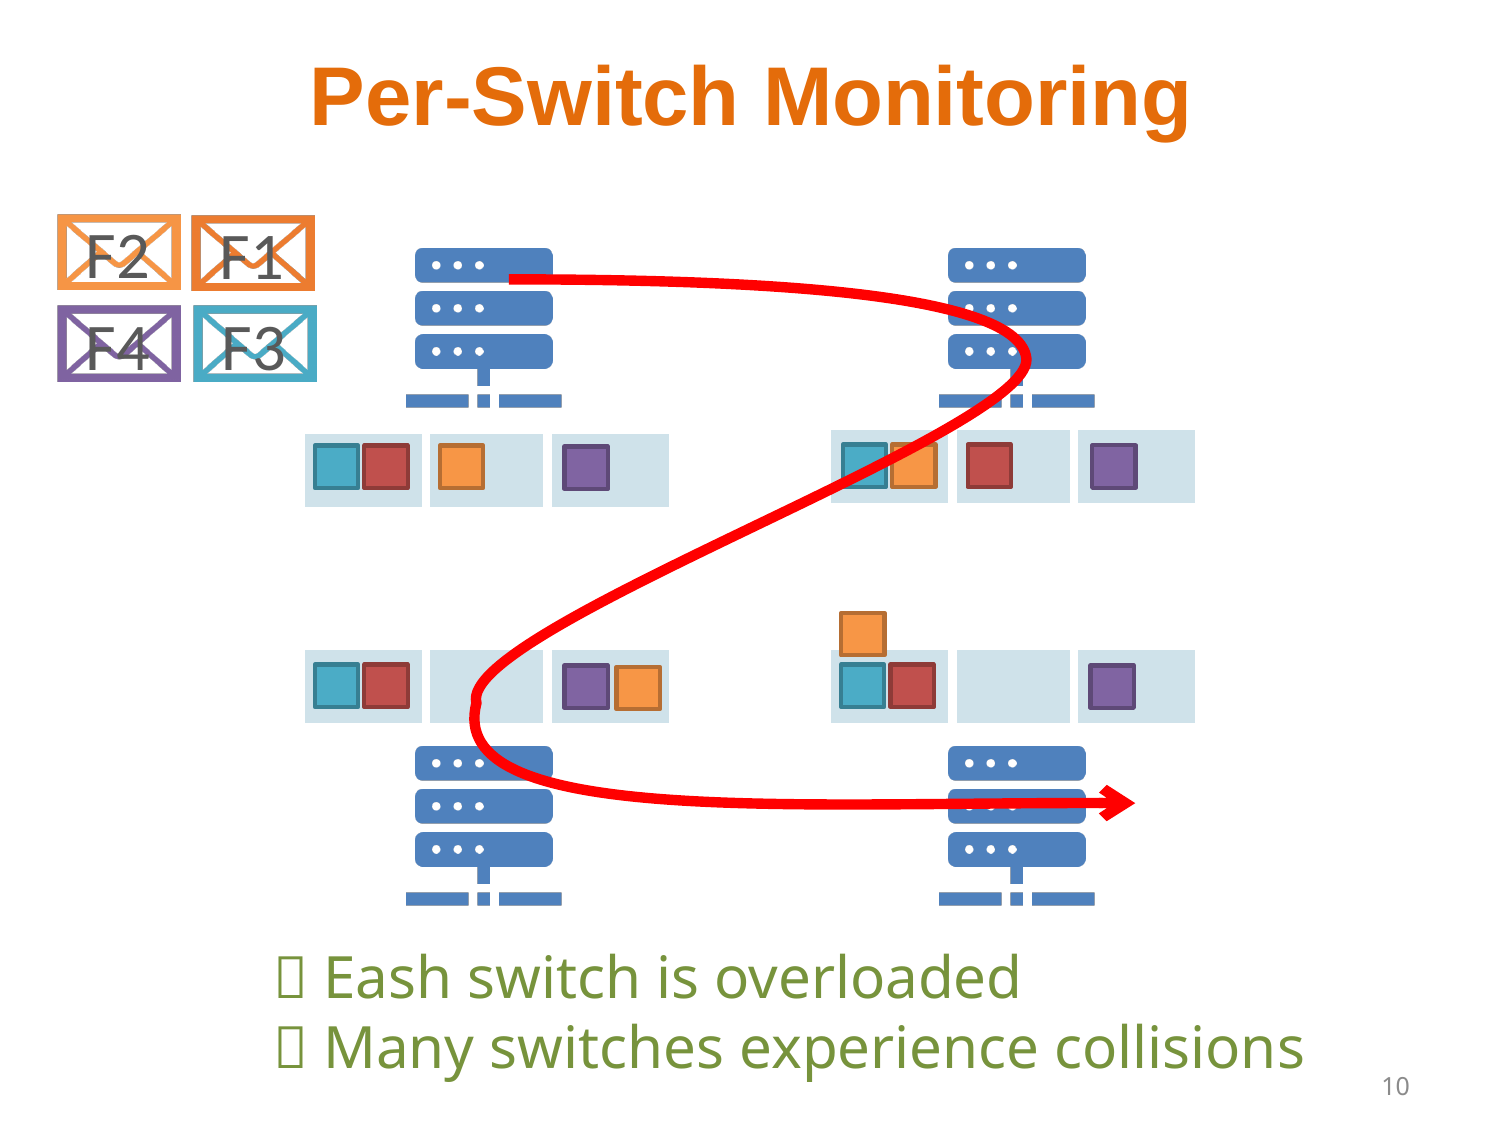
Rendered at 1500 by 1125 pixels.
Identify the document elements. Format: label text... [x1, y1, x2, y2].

text_box [438, 443, 485, 490]
picture [913, 722, 1120, 929]
picture [380, 722, 587, 929]
text_box [362, 443, 410, 490]
text_box  Eash switch is overloaded  Many switches experience collisions [258, 932, 1320, 1088]
table_header [831, 439, 948, 503]
text_box [1090, 443, 1138, 490]
text_box [362, 662, 410, 709]
table_header [552, 439, 669, 507]
text_box [313, 662, 360, 709]
table_header [1078, 650, 1195, 723]
table_header [305, 434, 422, 507]
table_header [430, 439, 543, 507]
table_header [957, 650, 1070, 721]
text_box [45, 186, 193, 278]
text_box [45, 278, 193, 410]
text_box [1088, 663, 1136, 710]
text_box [380, 224, 1120, 431]
text_box [890, 442, 938, 489]
text_box [313, 443, 360, 490]
table_header [1078, 430, 1195, 503]
title Per-Switch Monitoring [3, 0, 1500, 185]
text_box [841, 462, 888, 489]
table_header [305, 650, 422, 723]
text_box [473, 439, 1038, 805]
text_box [1124, 793, 1136, 810]
slide_number 10 [1074, 1057, 1425, 1118]
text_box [193, 278, 329, 409]
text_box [194, 187, 327, 277]
text_box [562, 444, 610, 491]
text_box [966, 442, 1013, 489]
table_header [430, 650, 517, 721]
table_header [957, 439, 1070, 503]
